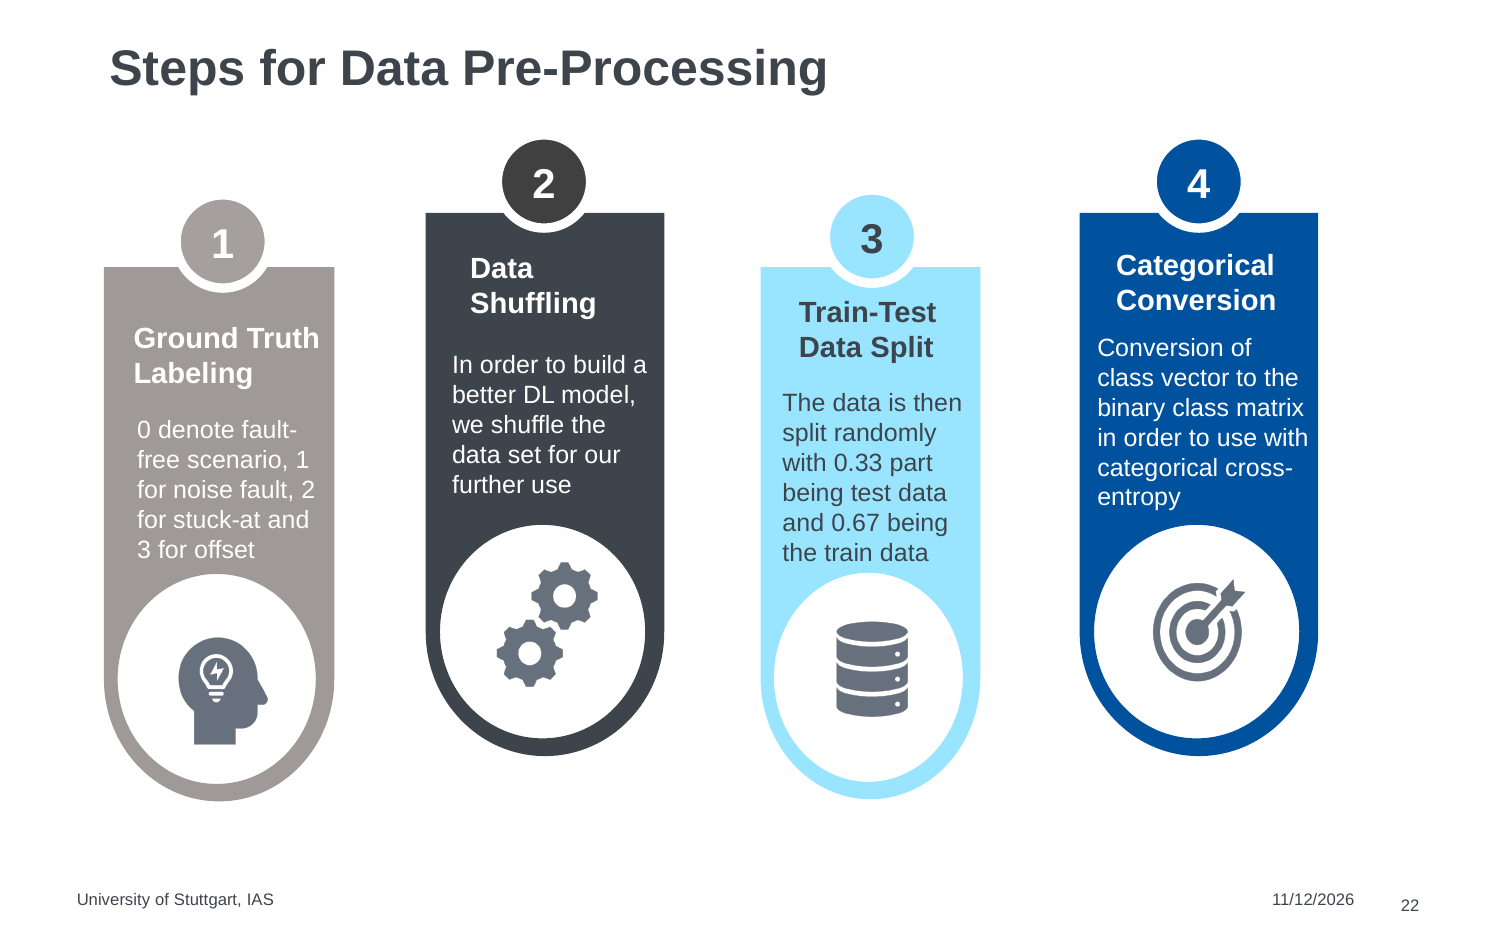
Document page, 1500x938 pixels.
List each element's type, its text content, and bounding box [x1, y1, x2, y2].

text_box Steps for Data Pre-Processing [109, 35, 1032, 97]
text_box 1 [175, 193, 271, 267]
slide_number 22 [1400, 894, 1438, 916]
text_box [103, 267, 335, 802]
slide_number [1272, 888, 1360, 910]
footer University of Stuttgart, IAS [76, 888, 1072, 910]
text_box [760, 267, 984, 800]
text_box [425, 212, 665, 757]
text_box 4 [1151, 133, 1247, 212]
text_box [1079, 212, 1319, 757]
text_box 3 [824, 188, 920, 267]
text_box 2 [496, 133, 592, 212]
